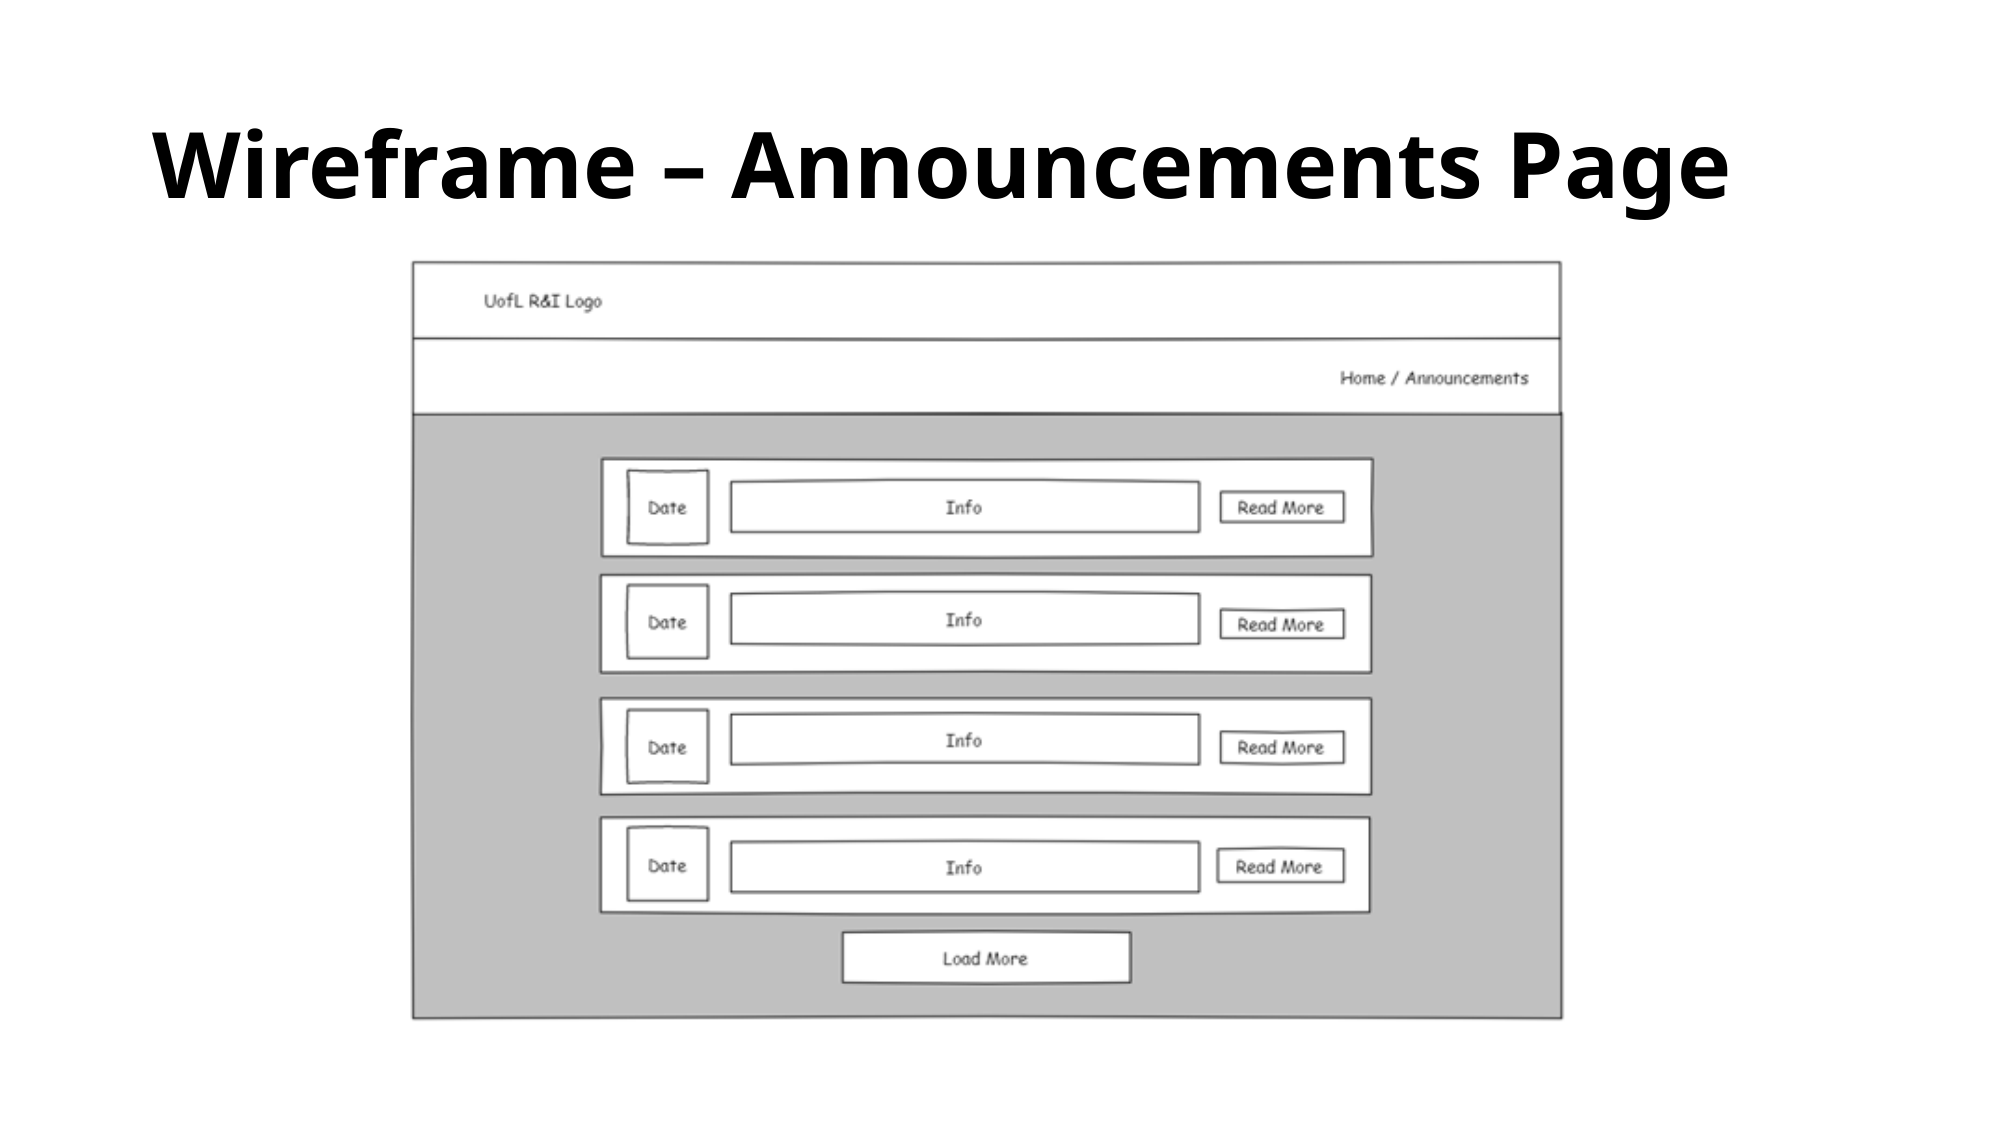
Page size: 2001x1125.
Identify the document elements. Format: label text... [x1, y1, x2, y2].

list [409, 256, 1570, 1025]
title Wireframe – Announcements Page [137, 59, 1863, 278]
